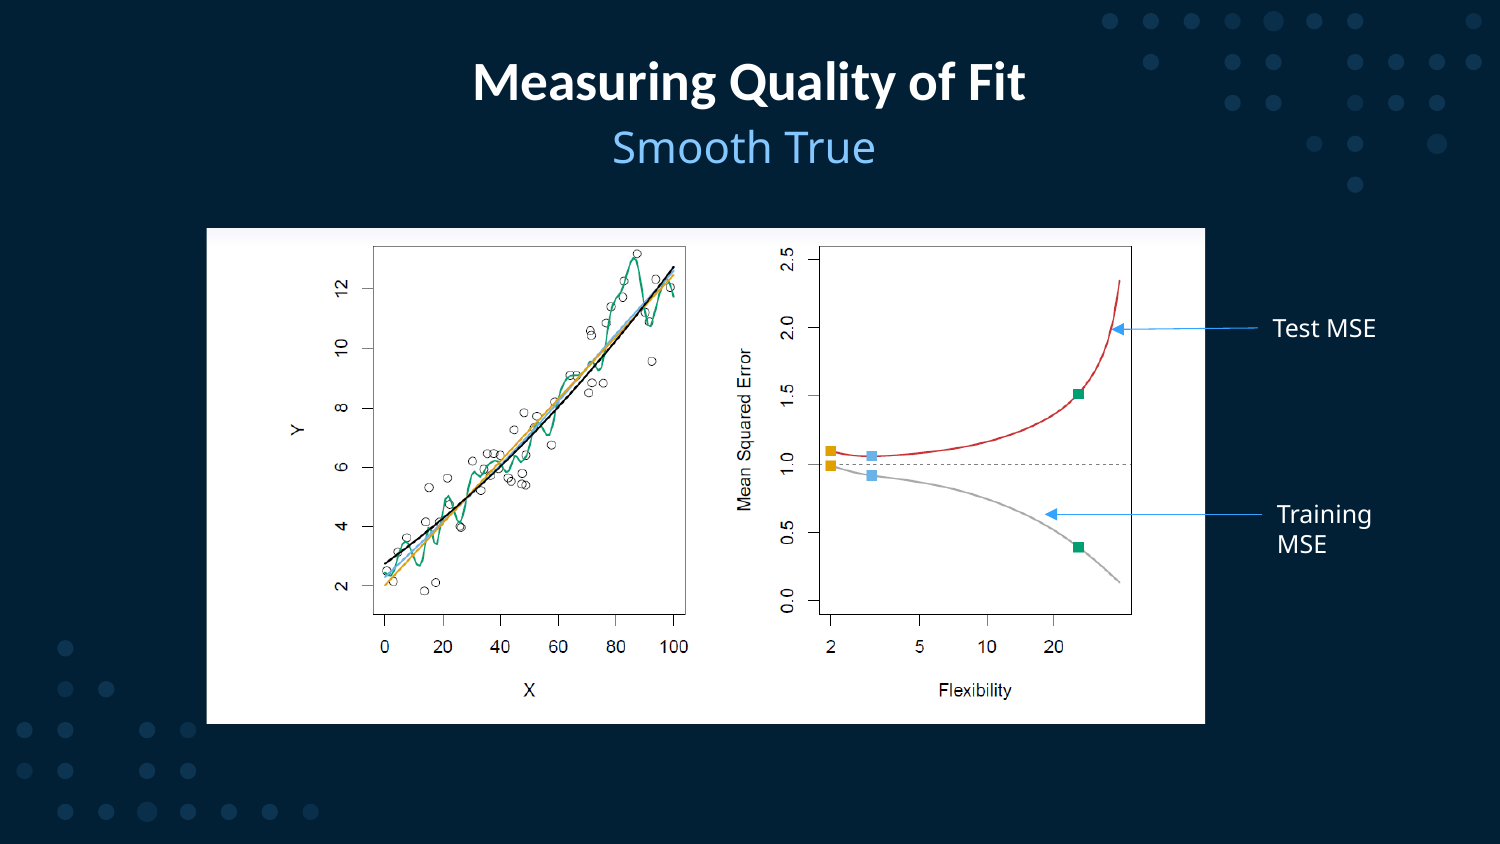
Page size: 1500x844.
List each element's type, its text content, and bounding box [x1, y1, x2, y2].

title Measuring Quality of Fit [103, 44, 1397, 120]
text_box Test MSE [1257, 305, 1428, 351]
text_box Training MSE [1262, 491, 1432, 567]
picture [206, 228, 1206, 724]
